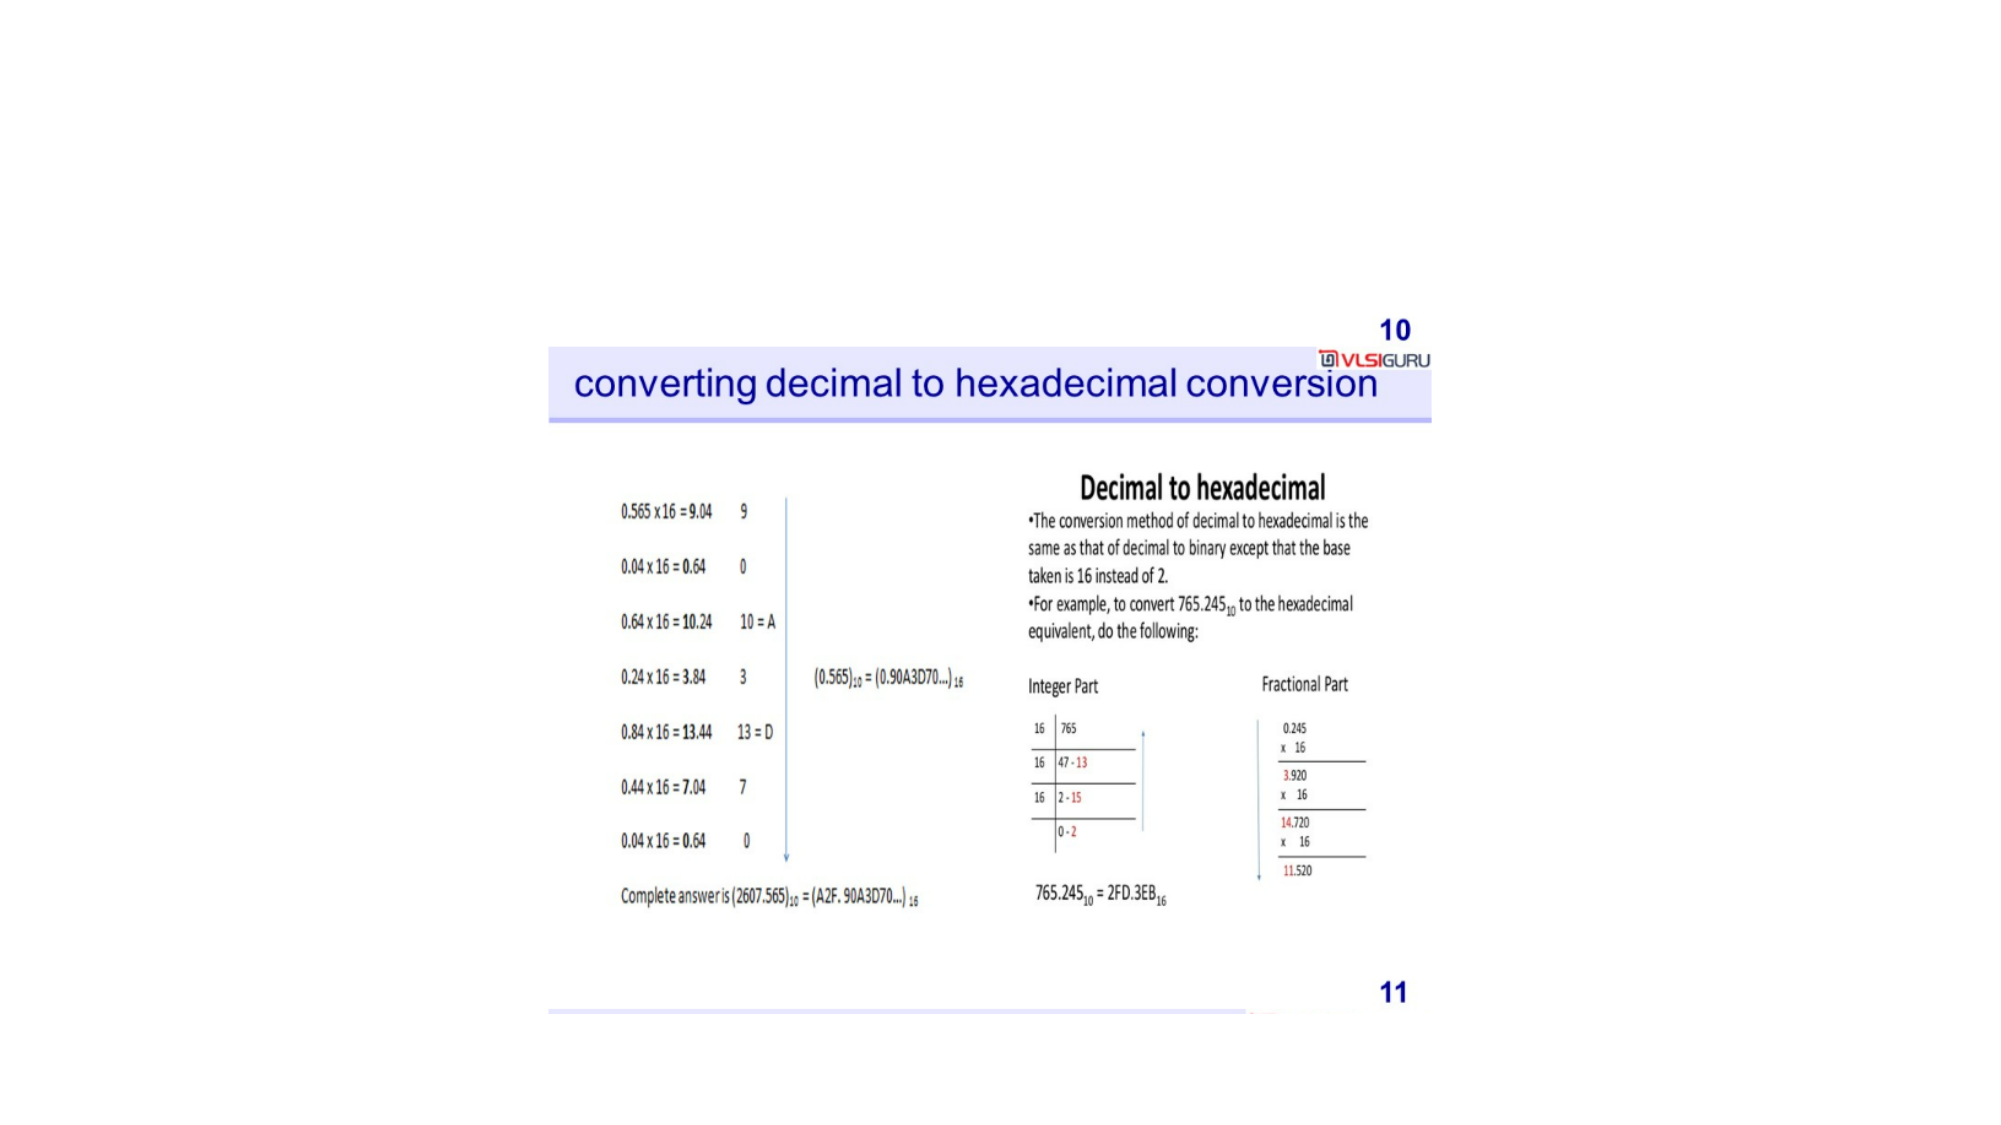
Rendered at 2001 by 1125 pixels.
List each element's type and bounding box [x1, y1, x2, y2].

list [502, 299, 1498, 1014]
